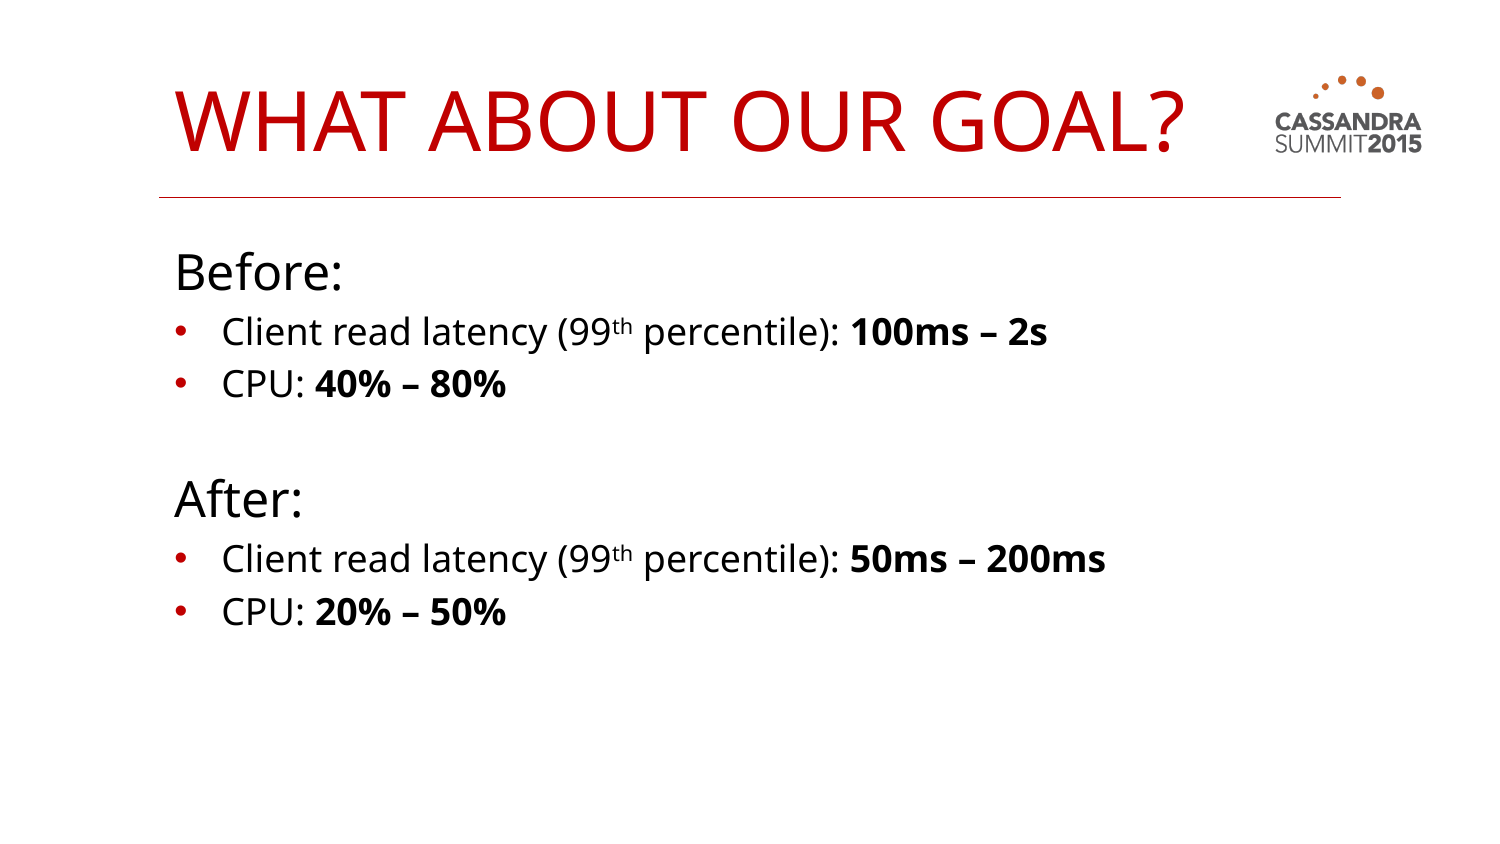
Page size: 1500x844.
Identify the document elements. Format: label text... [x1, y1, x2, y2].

picture [1341, 72, 1424, 155]
list Before: Client read latency (99th percentile): 100ms – 2s CPU: 40% – 80% After: Client read latency (99th percentile): 50ms – 200ms CPU: 20% – 50% [159, 232, 1341, 777]
title What about our goal? [159, 40, 1341, 196]
